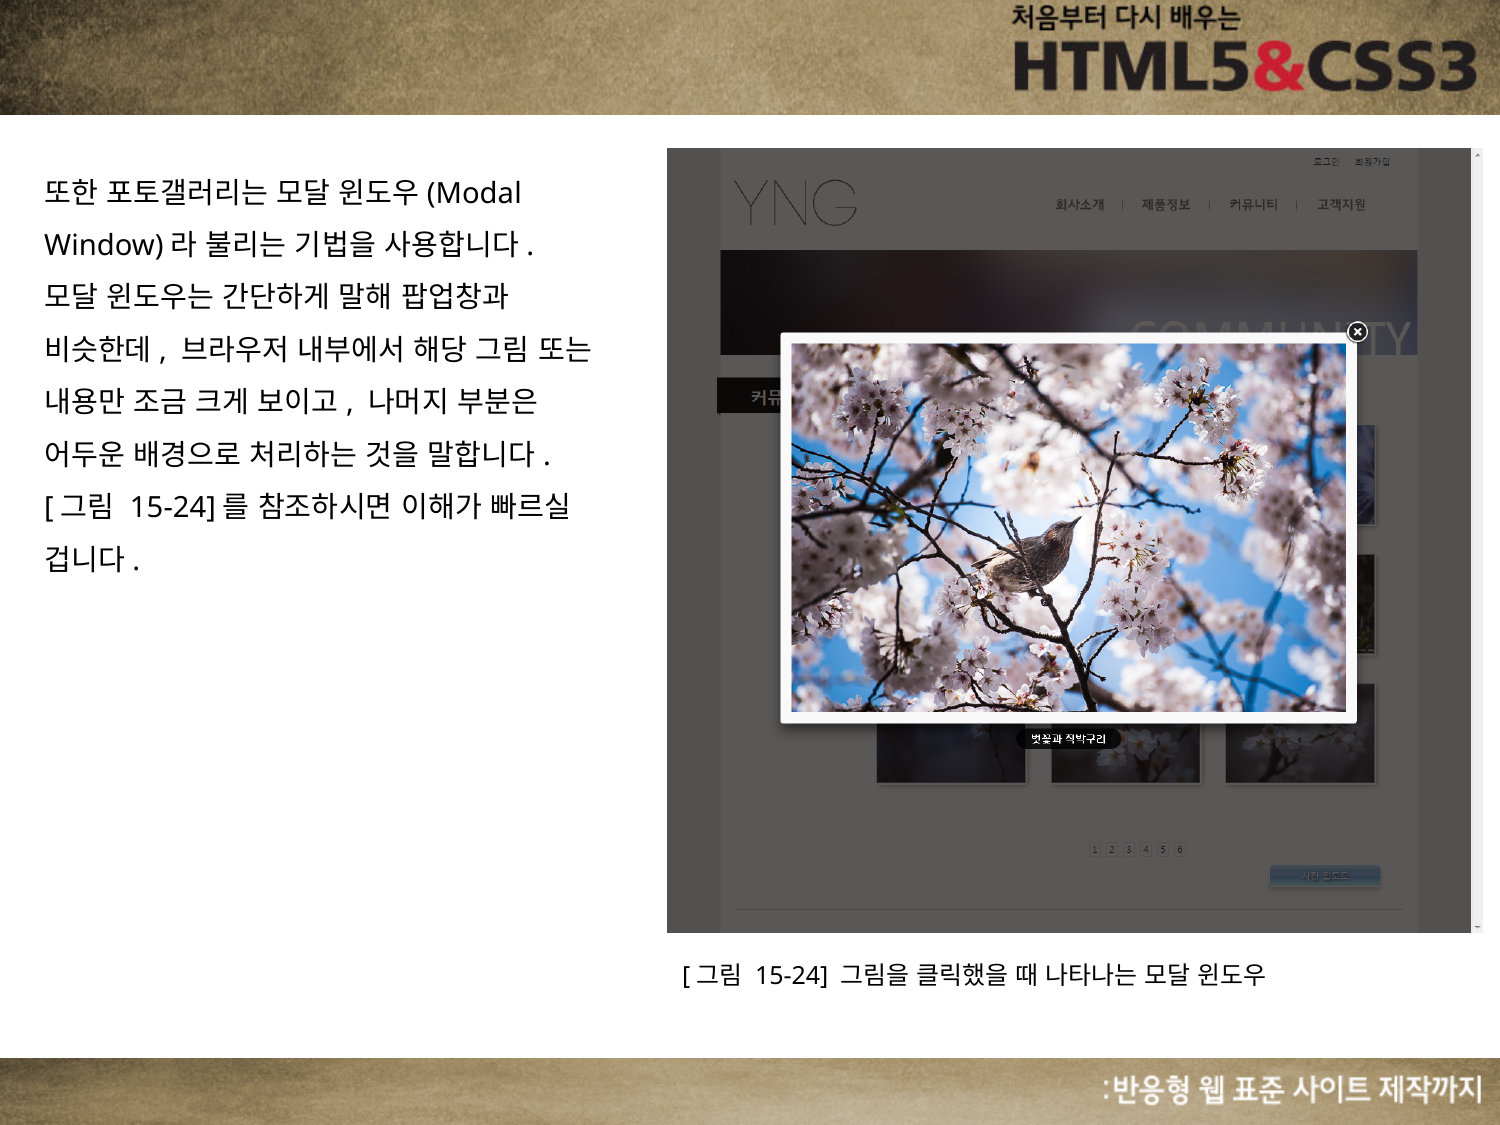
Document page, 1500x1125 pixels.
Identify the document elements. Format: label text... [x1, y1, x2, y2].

picture [0, 0, 1500, 115]
picture [666, 148, 1483, 934]
text_box [그림 15-24] 그림을 클릭했을 때 나타나는 모달 윈도우 [667, 952, 1418, 997]
picture [0, 1058, 1500, 1125]
text_box 또한 포토갤러리는 모달 윈도우(Modal Window)라 불리는 기법을 사용합니다. 모달 윈도우는 간단하게 말해 팝업창과 비슷한데, 브라우저 내부에서 해당 그림 또는 내용만 조금 크게 보이고, 나머지 부분은 어두운 배경으로 처리하는 것을 말합니다. [그림 15-24]를 참조하시면 이해가 빠르실 겁니다. [29, 148, 609, 636]
